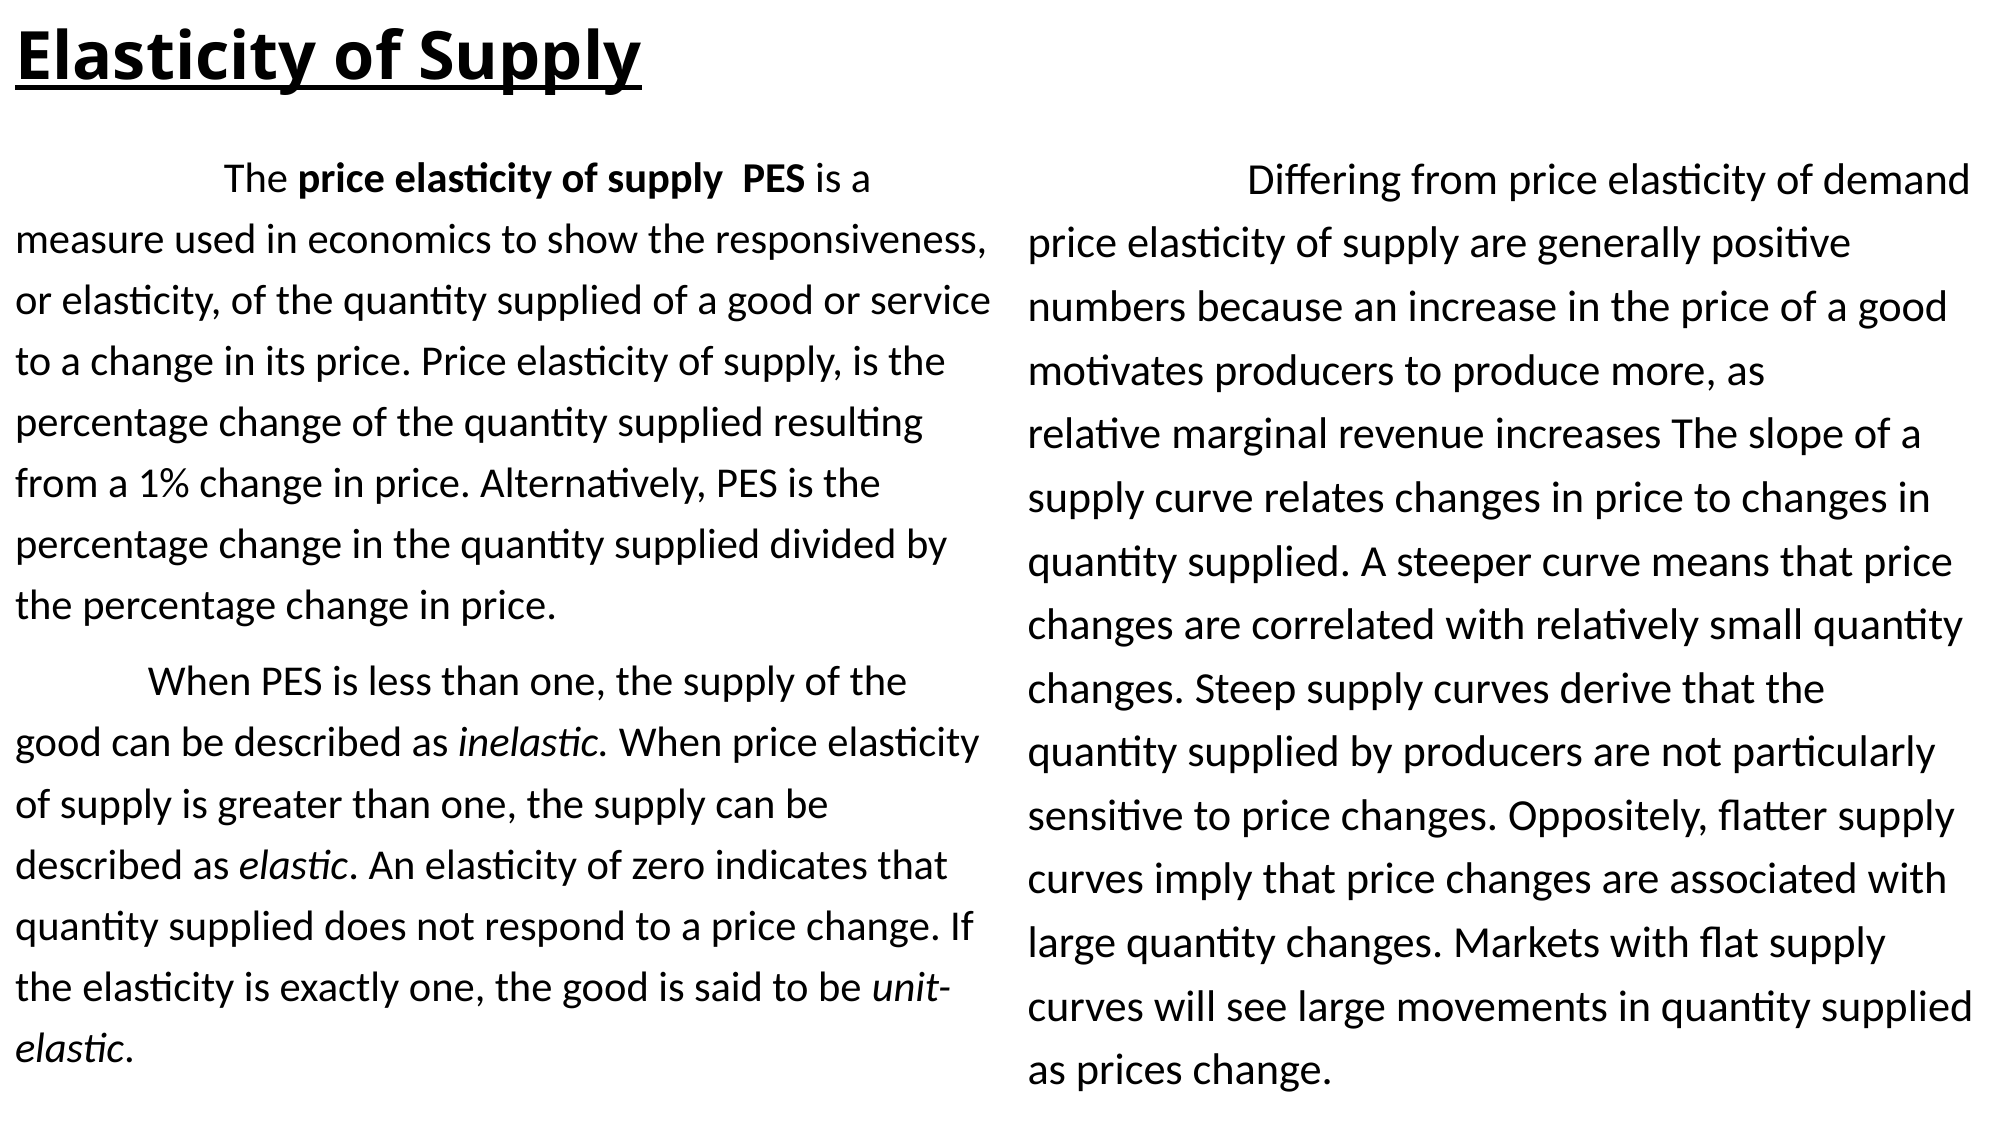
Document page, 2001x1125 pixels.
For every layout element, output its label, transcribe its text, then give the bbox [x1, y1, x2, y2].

list The price elasticity of supply PES is a measure used in economics to show the responsiveness, or elasticity, of the quantity supplied of a good or service to a change in its price. Price elasticity of supply, is the percentage change of the quantity supplied resulting from a 1% change in price. Alternatively, PES is the percentage change in the quantity supplied divided by the percentage change in price. When PES is less than one, the supply of the good can be described as inelastic. When price elasticity of supply is greater than one, the supply can be described as elastic. An elasticity of zero indicates that quantity supplied does not respond to a price change. If the elasticity is exactly one, the good is said to be unit-elastic. [0, 132, 1012, 1125]
list Differing from price elasticity of demand price elasticity of supply are generally positive numbers because an increase in the price of a good motivates producers to produce more, as relative marginal revenue increases The slope of a supply curve relates changes in price to changes in quantity supplied. A steeper curve means that price changes are correlated with relatively small quantity changes. Steep supply curves derive that the quantity supplied by producers are not particularly sensitive to price changes. Oppositely, flatter supply curves imply that price changes are associated with large quantity changes. Markets with flat supply curves will see large movements in quantity supplied as prices change. [1012, 132, 2000, 1125]
title Elasticity of Supply [0, 0, 2000, 117]
